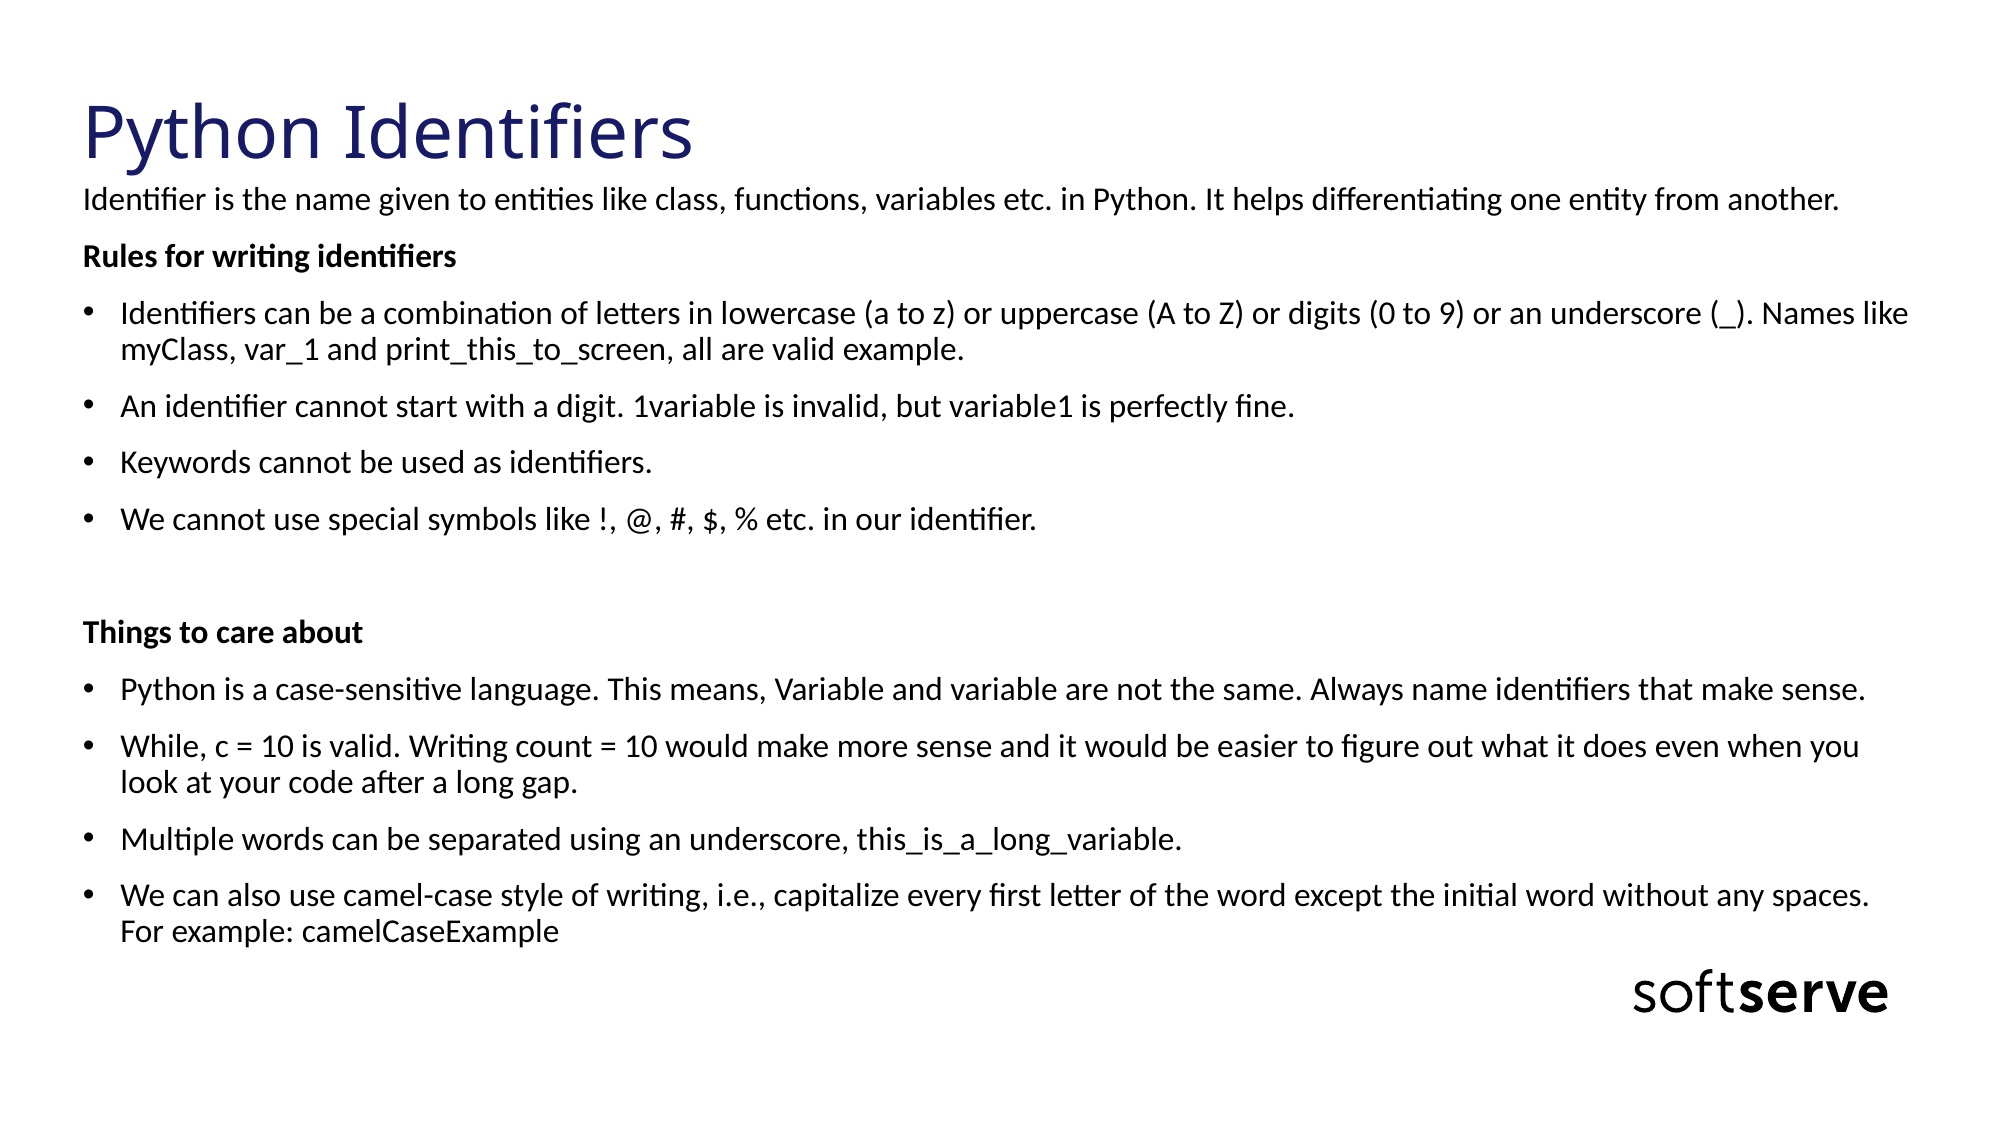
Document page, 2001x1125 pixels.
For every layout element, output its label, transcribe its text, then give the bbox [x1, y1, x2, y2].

list Identifier is the name given to entities like class, functions, variables etc. in Python. It helps differentiating one entity from another. Rules for writing identifiers Identifiers can be a combination of letters in lowercase (a to z) or uppercase (A to Z) or digits (0 to 9) or an underscore (_). Names like myClass, var_1 and print_this_to_screen, all are valid example. An identifier cannot start with a digit. 1variable is invalid, but variable1 is perfectly fine. Keywords cannot be used as identifiers. We cannot use special symbols like !, @, #, $, % etc. in our identifier. Things to care about Python is a case-sensitive language. This means, Variable and variable are not the same. Always name identifiers that make sense. While, c = 10 is valid. Writing count = 10 would make more sense and it would be easier to figure out what it does even when you look at your code after a long gap. Multiple words can be separated using an underscore, this_is_a_long_variable. We can also use camel-case style of writing, i.e., capitalize every first letter of the word except the initial word without any spaces. For example: camelCaseExample [68, 174, 1931, 976]
title Python Identifiers [67, 88, 1931, 175]
